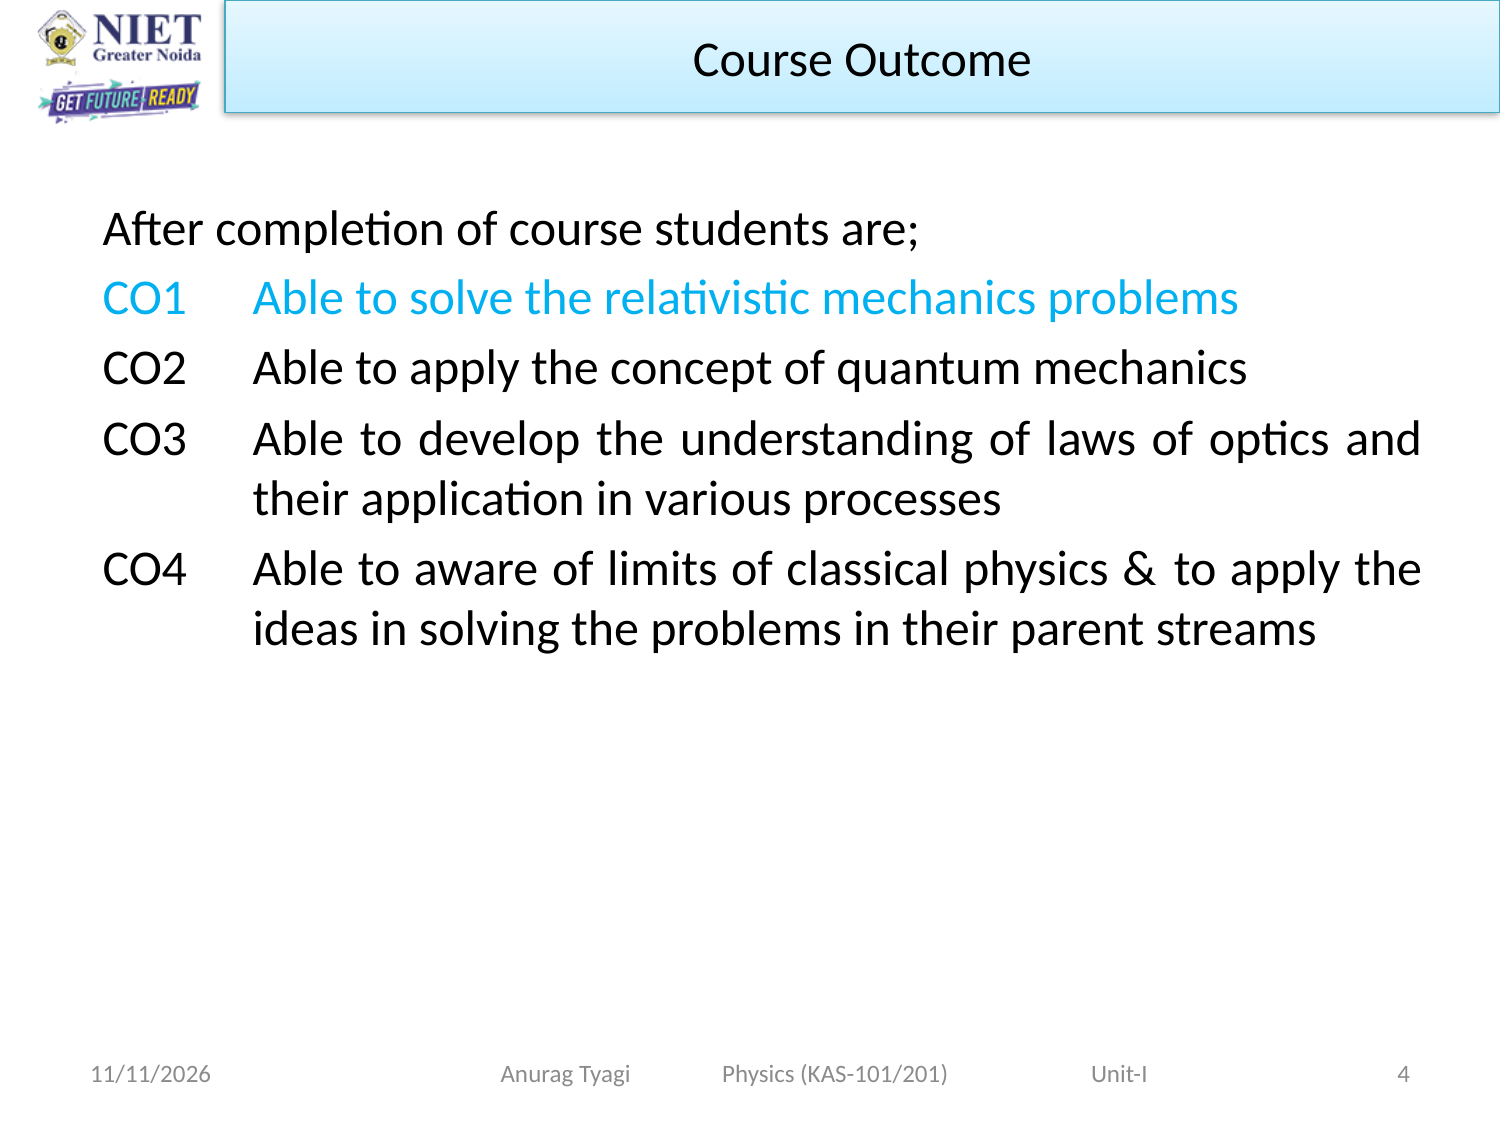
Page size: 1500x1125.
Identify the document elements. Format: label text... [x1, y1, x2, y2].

slide_number 4 [1074, 1042, 1425, 1103]
text_box Course Outcome [238, 0, 1500, 113]
picture [0, 0, 238, 135]
list After completion of course students are; CO1 Able to solve the relativistic mechanics problems CO2 Able to apply the concept of quantum mechanics CO3 Able to develop the understanding of laws of optics and their application in various processes CO4 Able to aware of limits of classical physics & to apply the ideas in solving the problems in their parent streams [87, 187, 1438, 930]
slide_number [75, 1042, 412, 1103]
footer Anurag Tyagi Physics (KAS-101/201) Unit-I [412, 1042, 1074, 1103]
